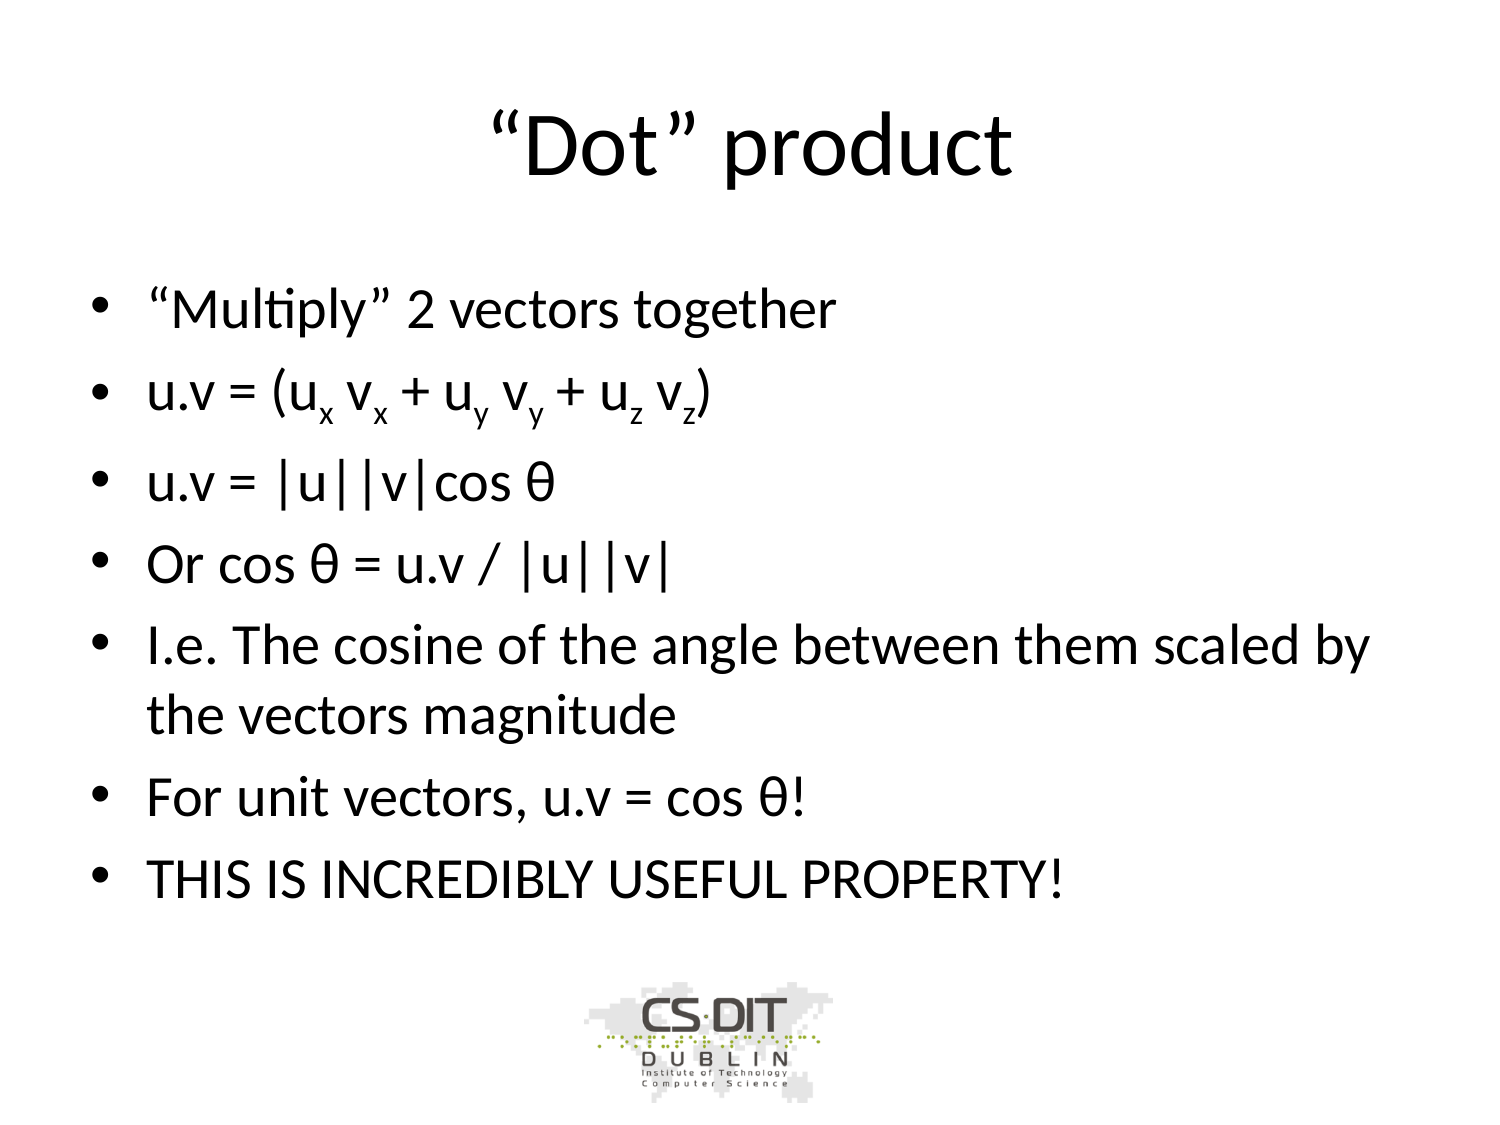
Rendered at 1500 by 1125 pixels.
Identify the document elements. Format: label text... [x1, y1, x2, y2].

picture [584, 1005, 833, 1103]
list “Multiply” 2 vectors together u.v = (ux vx + uy vy + uz vz) u.v = |u||v|cos θ Or cos θ = u.v / |u||v| I.e. The cosine of the angle between them scaled by the vectors magnitude For unit vectors, u.v = cos θ! THIS IS INCREDIBLY USEFUL PROPERTY! [75, 262, 1425, 1005]
title “Dot” product [75, 45, 1425, 233]
